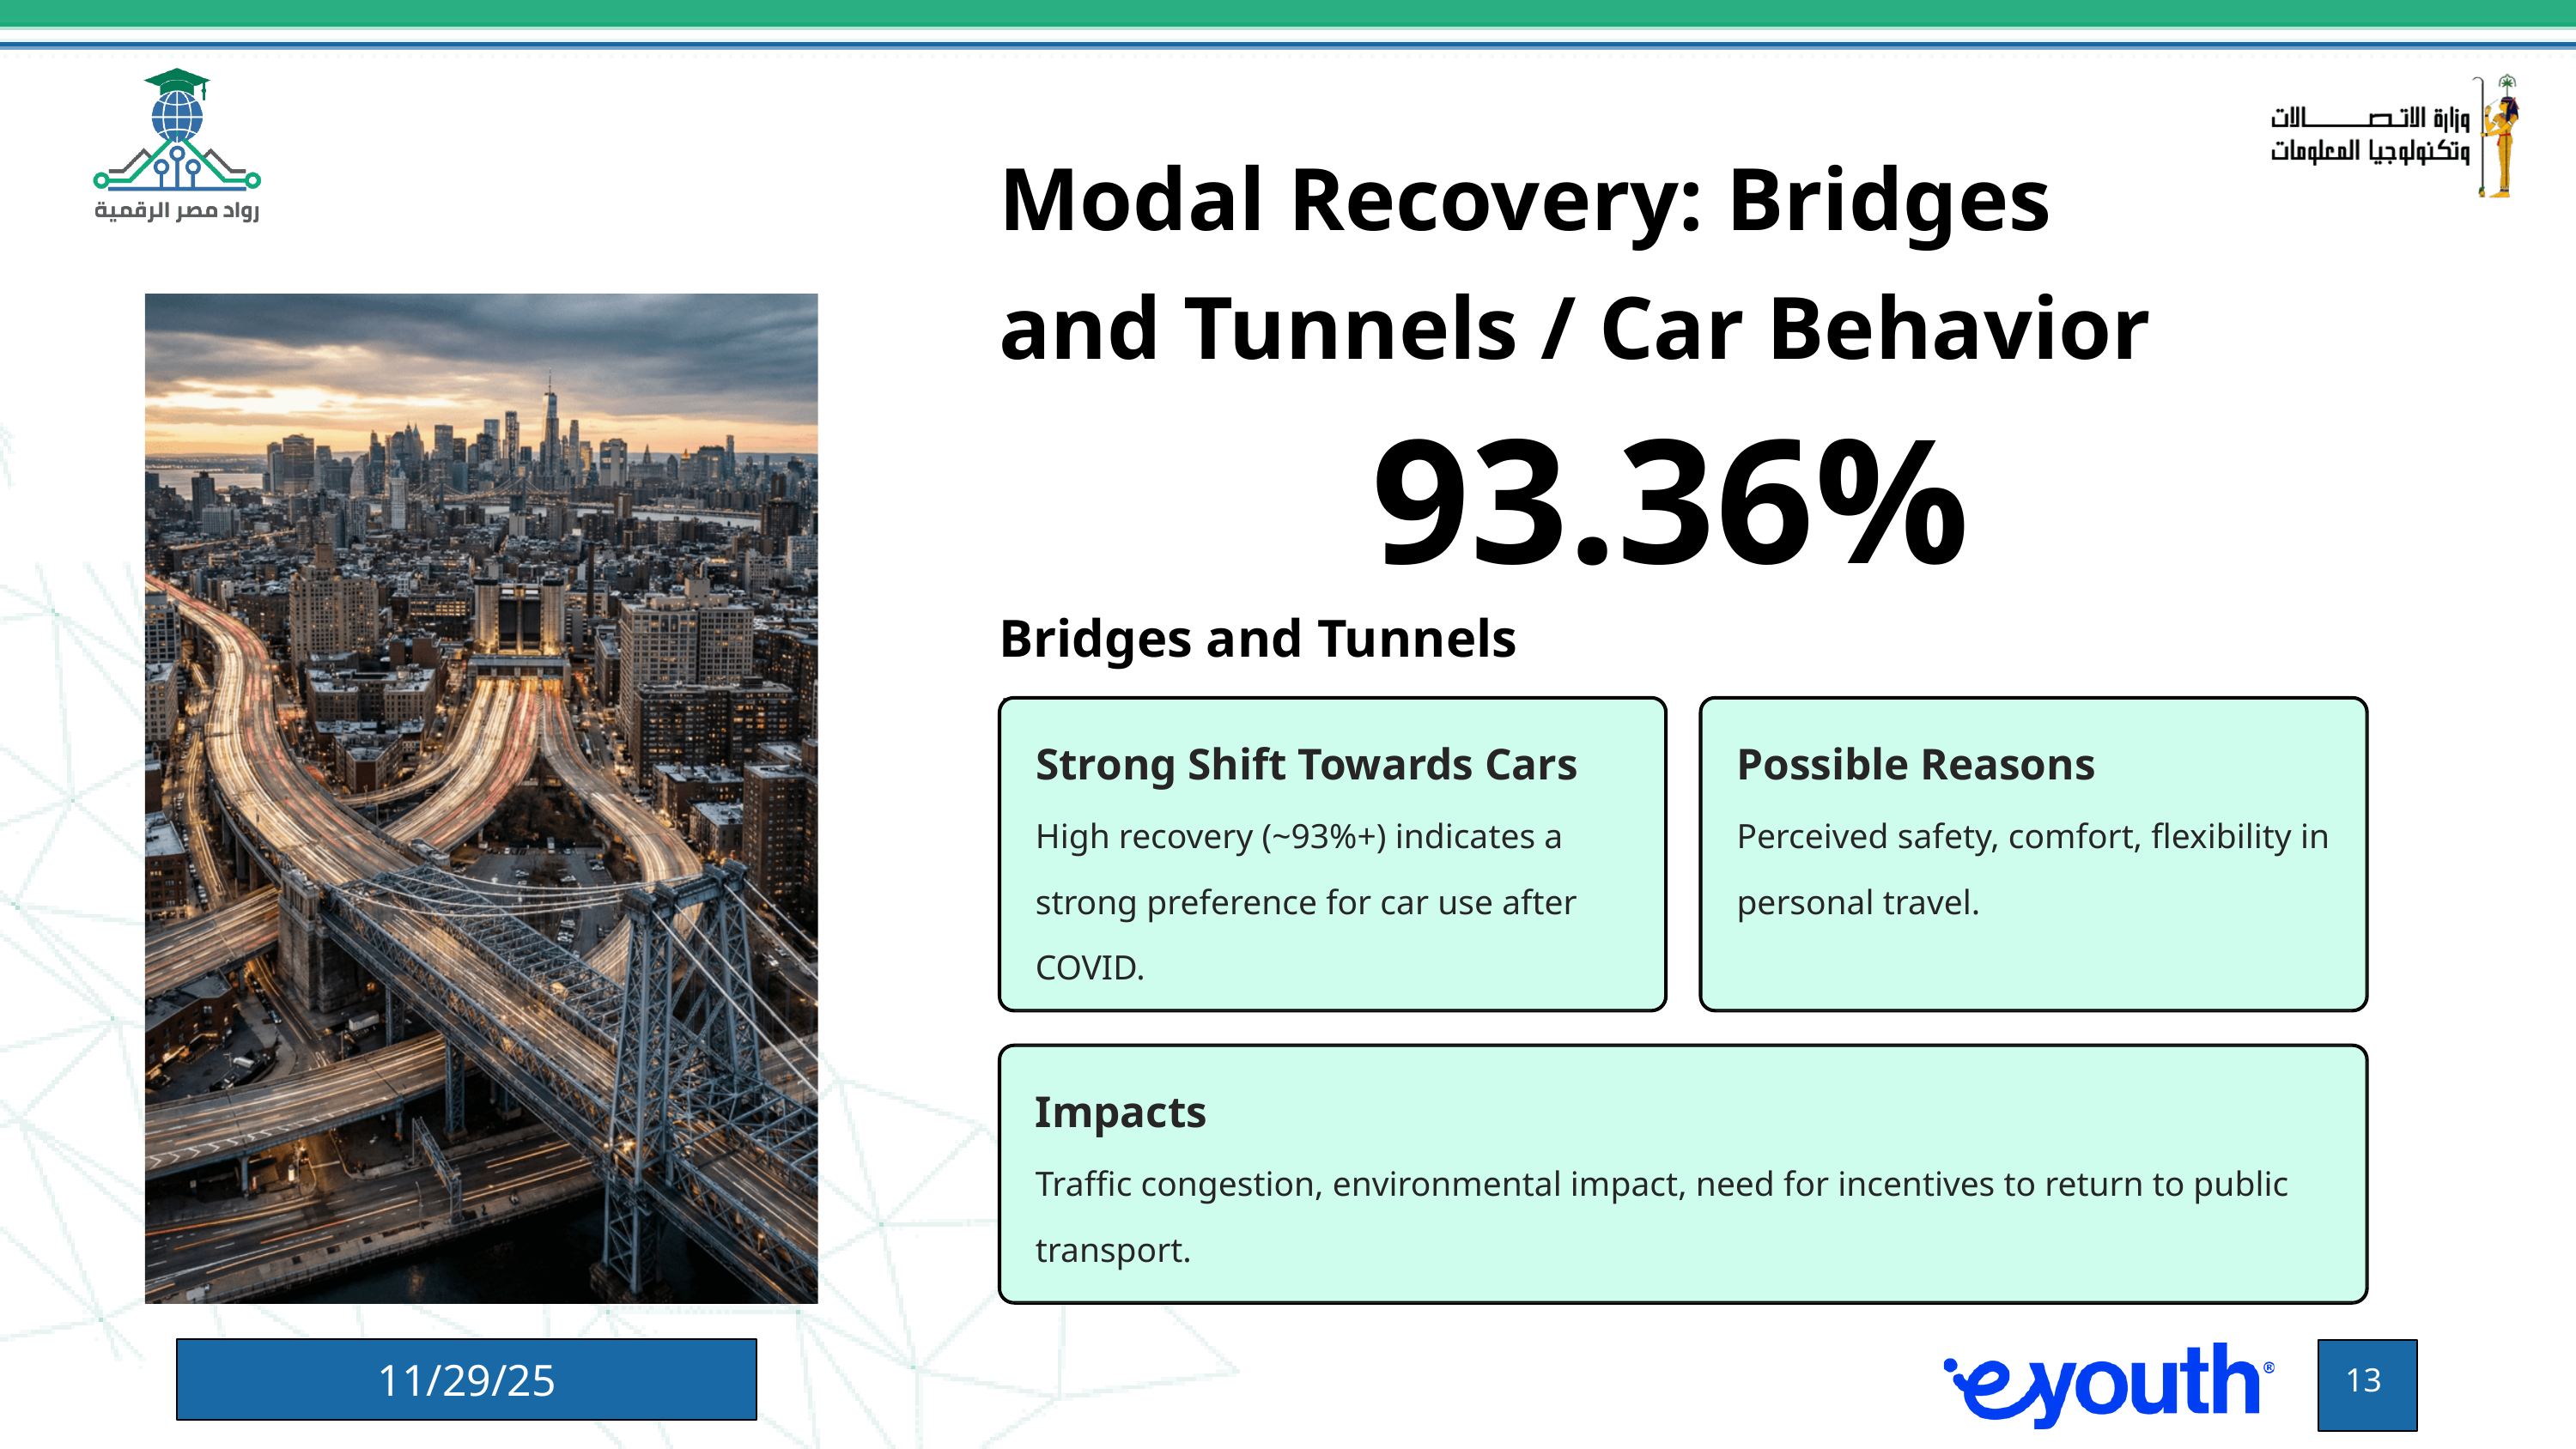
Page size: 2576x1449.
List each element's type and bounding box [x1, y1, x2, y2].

text_box [144, 294, 818, 1304]
text_box [176, 1342, 757, 1421]
text_box [0, 0, 2576, 1449]
text_box [998, 696, 1668, 1012]
text_box [1699, 696, 2368, 1012]
text_box [176, 1338, 757, 1342]
text_box [2318, 1339, 2418, 1432]
text_box [1819, 1342, 2399, 1421]
text_box [998, 1044, 2368, 1304]
text_box [2263, 69, 2535, 205]
text_box [19, 0, 335, 294]
